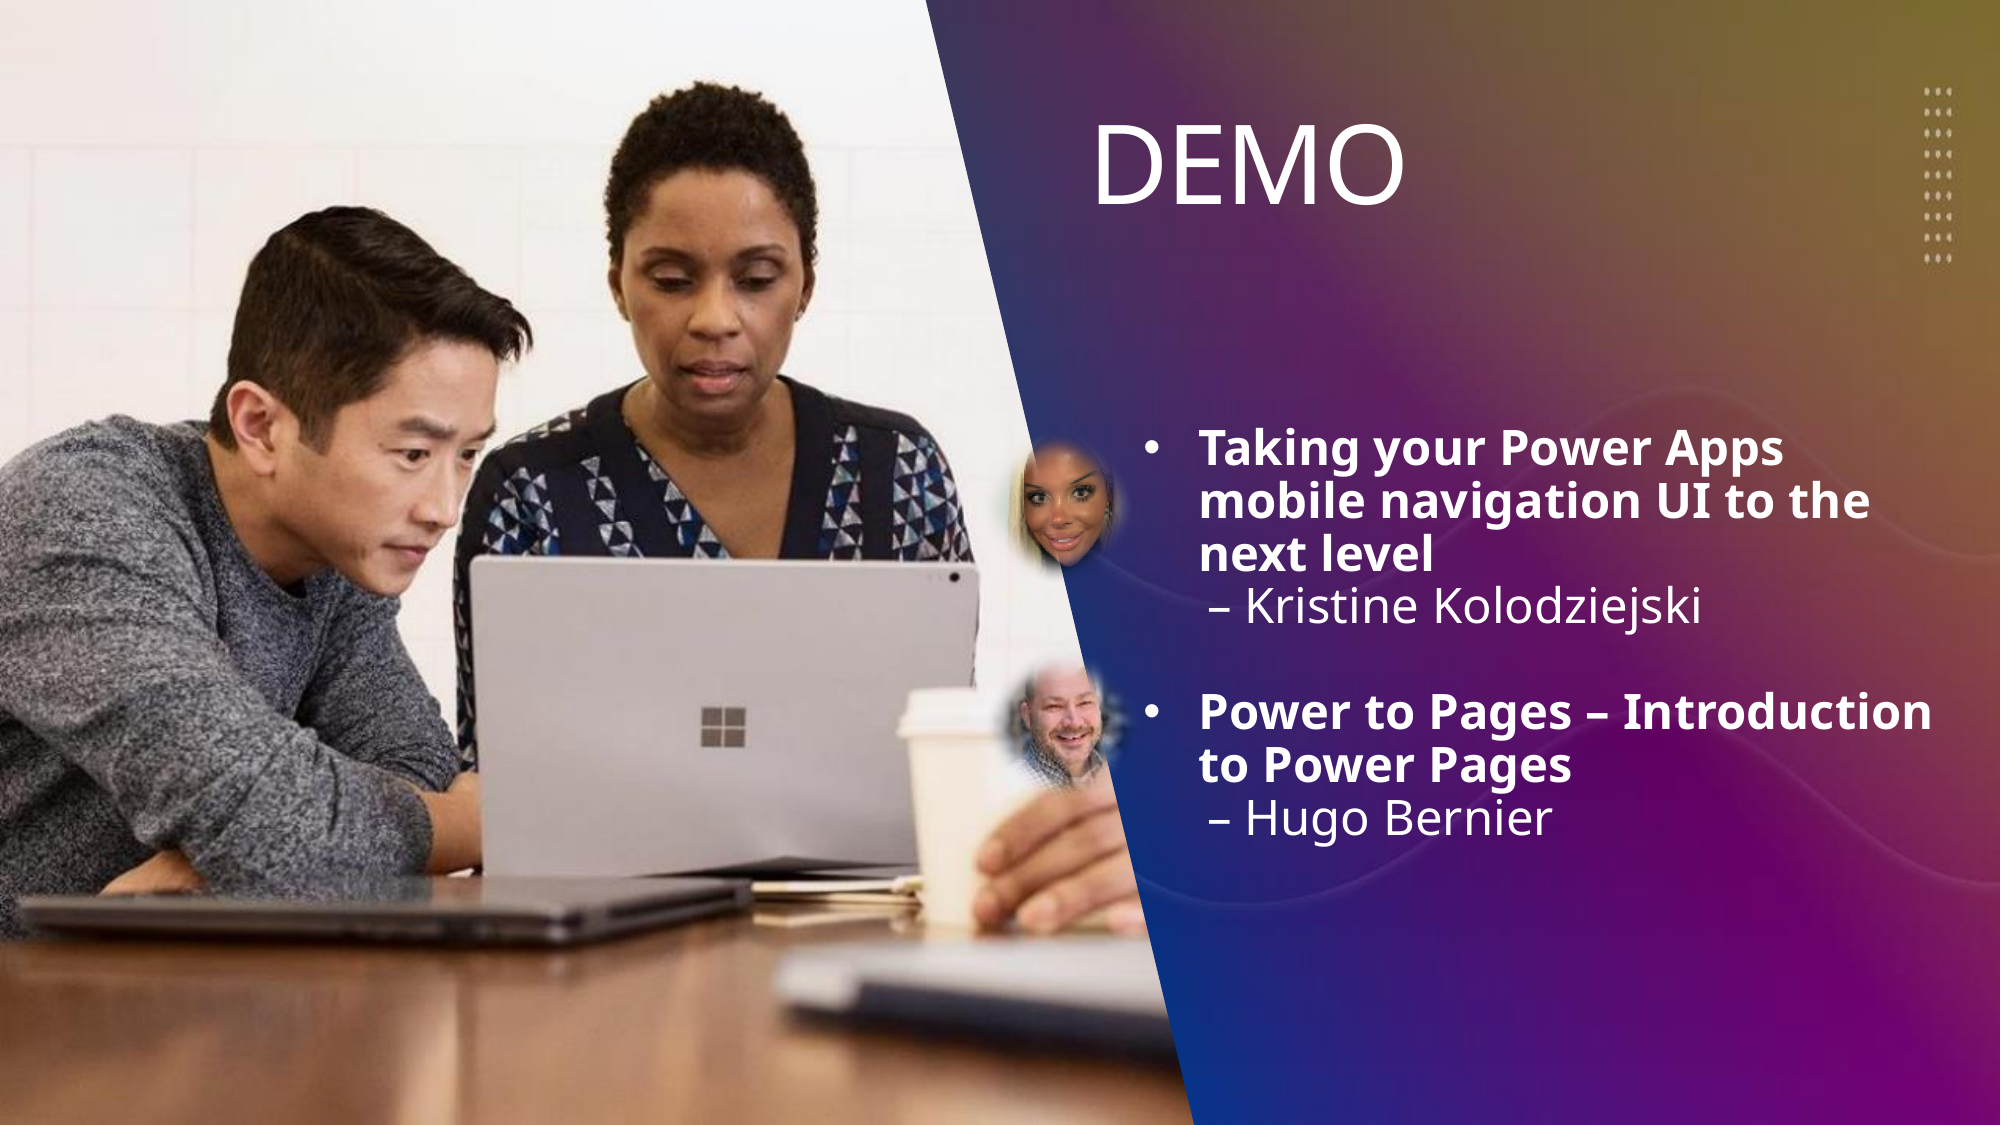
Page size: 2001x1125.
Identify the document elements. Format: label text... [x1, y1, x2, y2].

list Taking your Power Apps mobile navigation UI to the next level – Kristine Kolodziejski Power to Pages – Introduction to Power Pages – Hugo Bernier [1113, 399, 1981, 574]
title DEMO [1073, 94, 1956, 413]
text_box [925, 0, 2000, 1125]
picture [0, 0, 1193, 1125]
